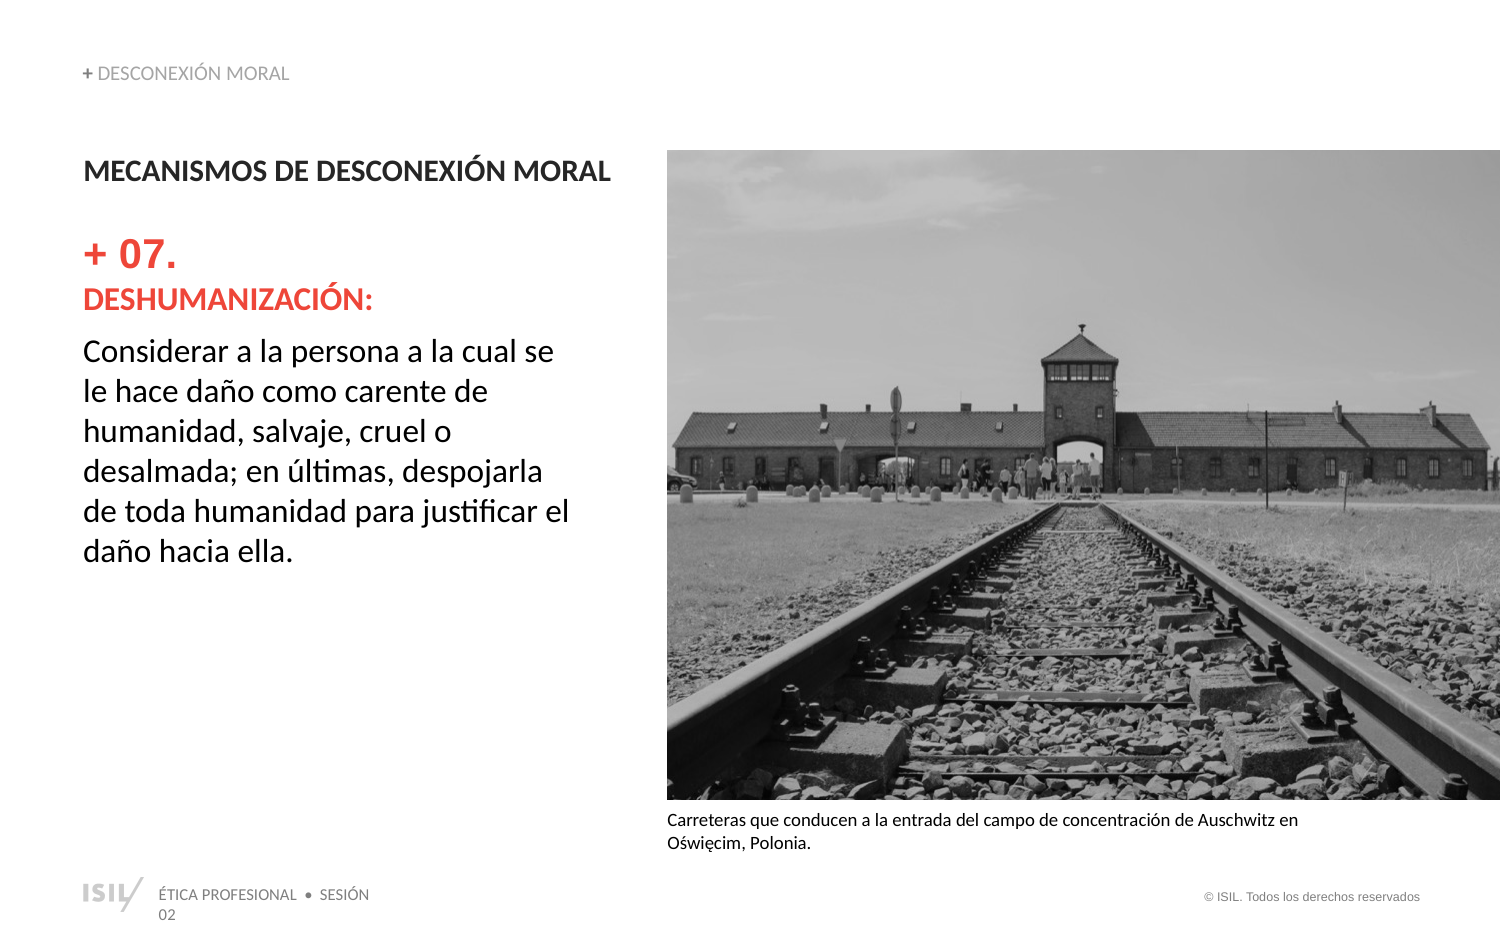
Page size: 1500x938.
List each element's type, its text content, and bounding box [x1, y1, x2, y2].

text_box + DESCONEXIÓN MORAL [82, 62, 768, 85]
text_box MECANISMOS DE DESCONEXIÓN MORAL [83, 150, 626, 188]
text_box Carreteras que conducen a la entrada del campo de concentración de Auschwitz en Oświęcim, Polonia. [667, 808, 1373, 854]
picture [666, 150, 1500, 800]
text_box + 07. DESHUMANIZACIÓN: Considerar a la persona a la cual se le hace daño como carente de humanidad, salvaje, cruel o desalmada; en últimas, despojarla de toda humanidad para justificar el daño hacia ella. [83, 227, 586, 570]
